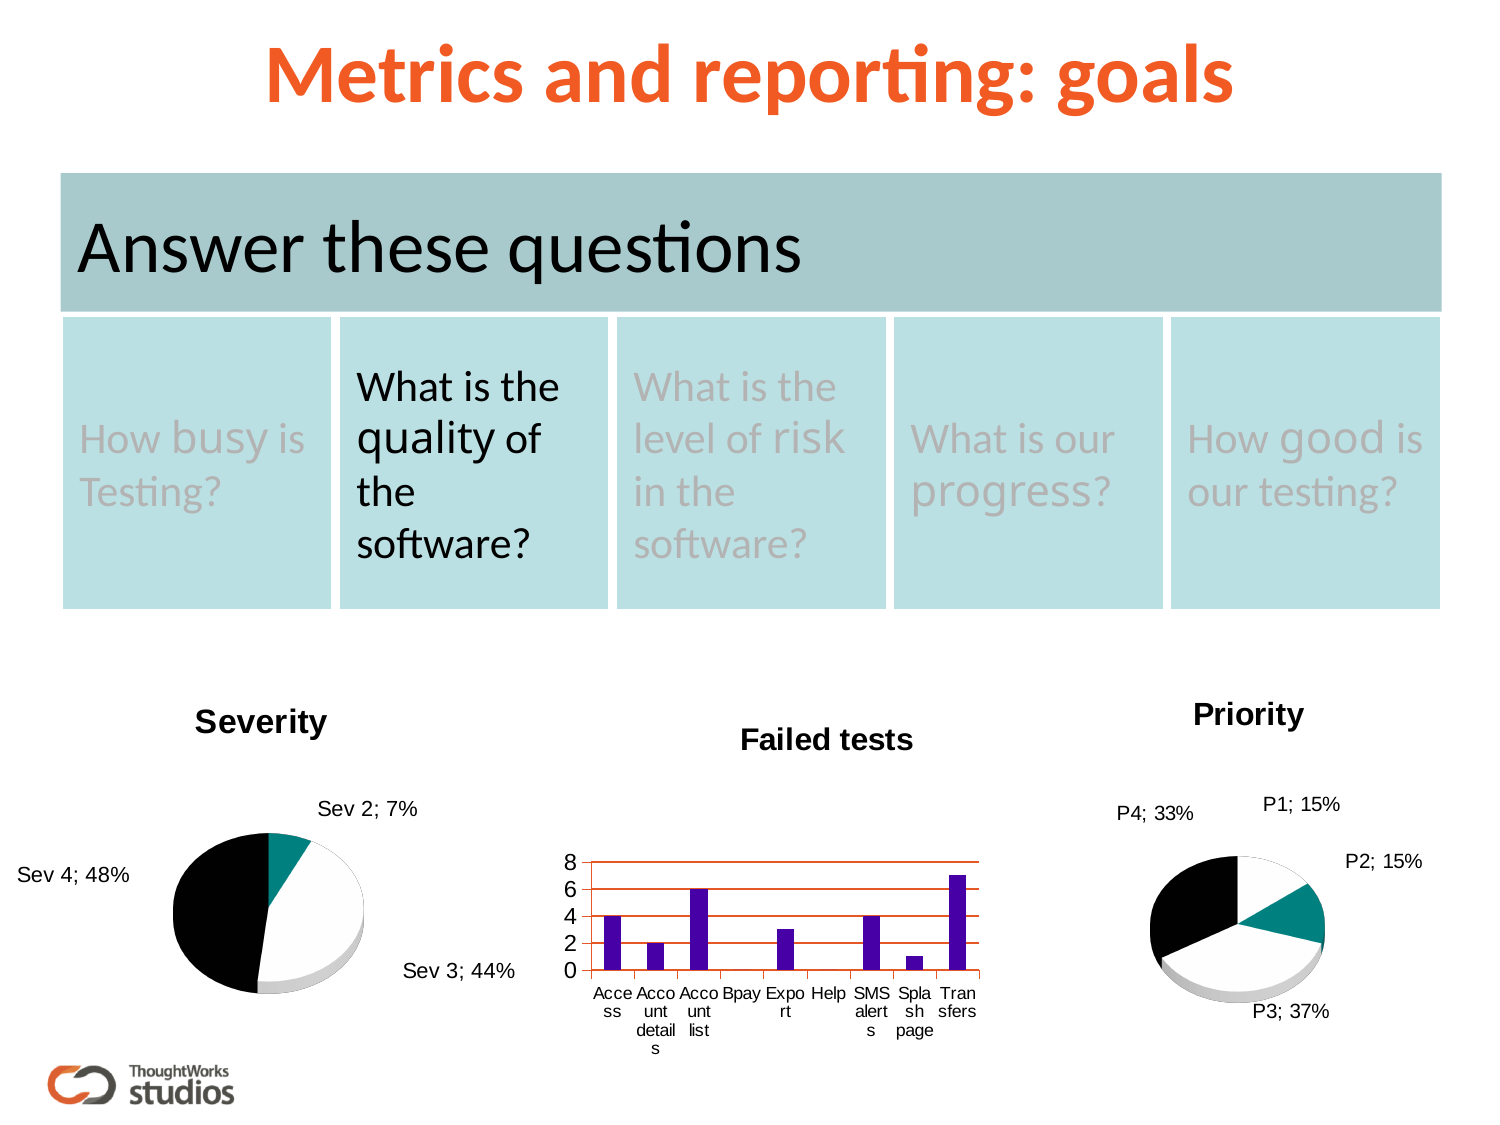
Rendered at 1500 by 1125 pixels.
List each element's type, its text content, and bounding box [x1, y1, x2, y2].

picture [46, 1063, 235, 1105]
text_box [60, 172, 1443, 611]
chart [0, 680, 1500, 1059]
title Metrics and reporting: goals [60, 0, 1440, 138]
